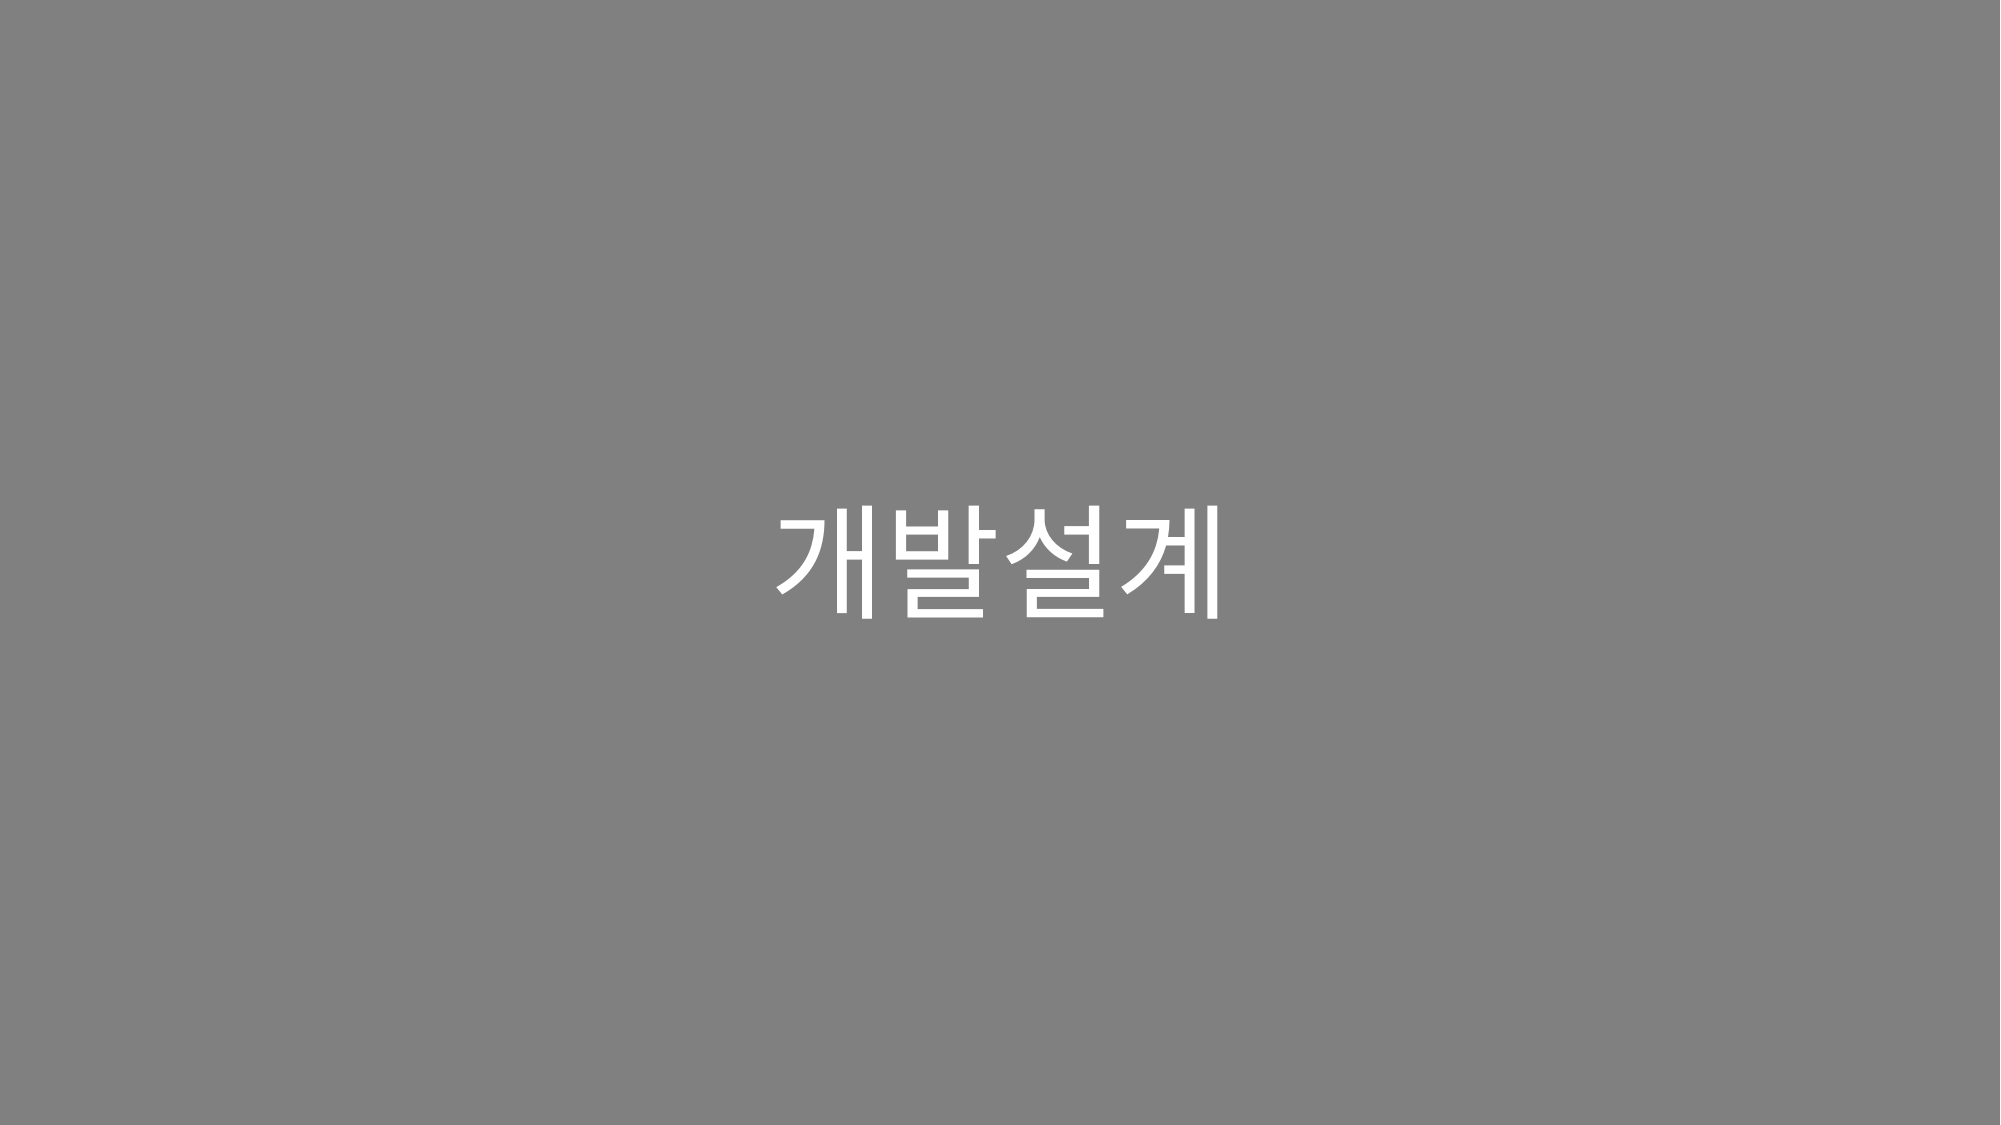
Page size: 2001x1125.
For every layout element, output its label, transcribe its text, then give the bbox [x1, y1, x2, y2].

title 개발설계 [0, 341, 2000, 644]
